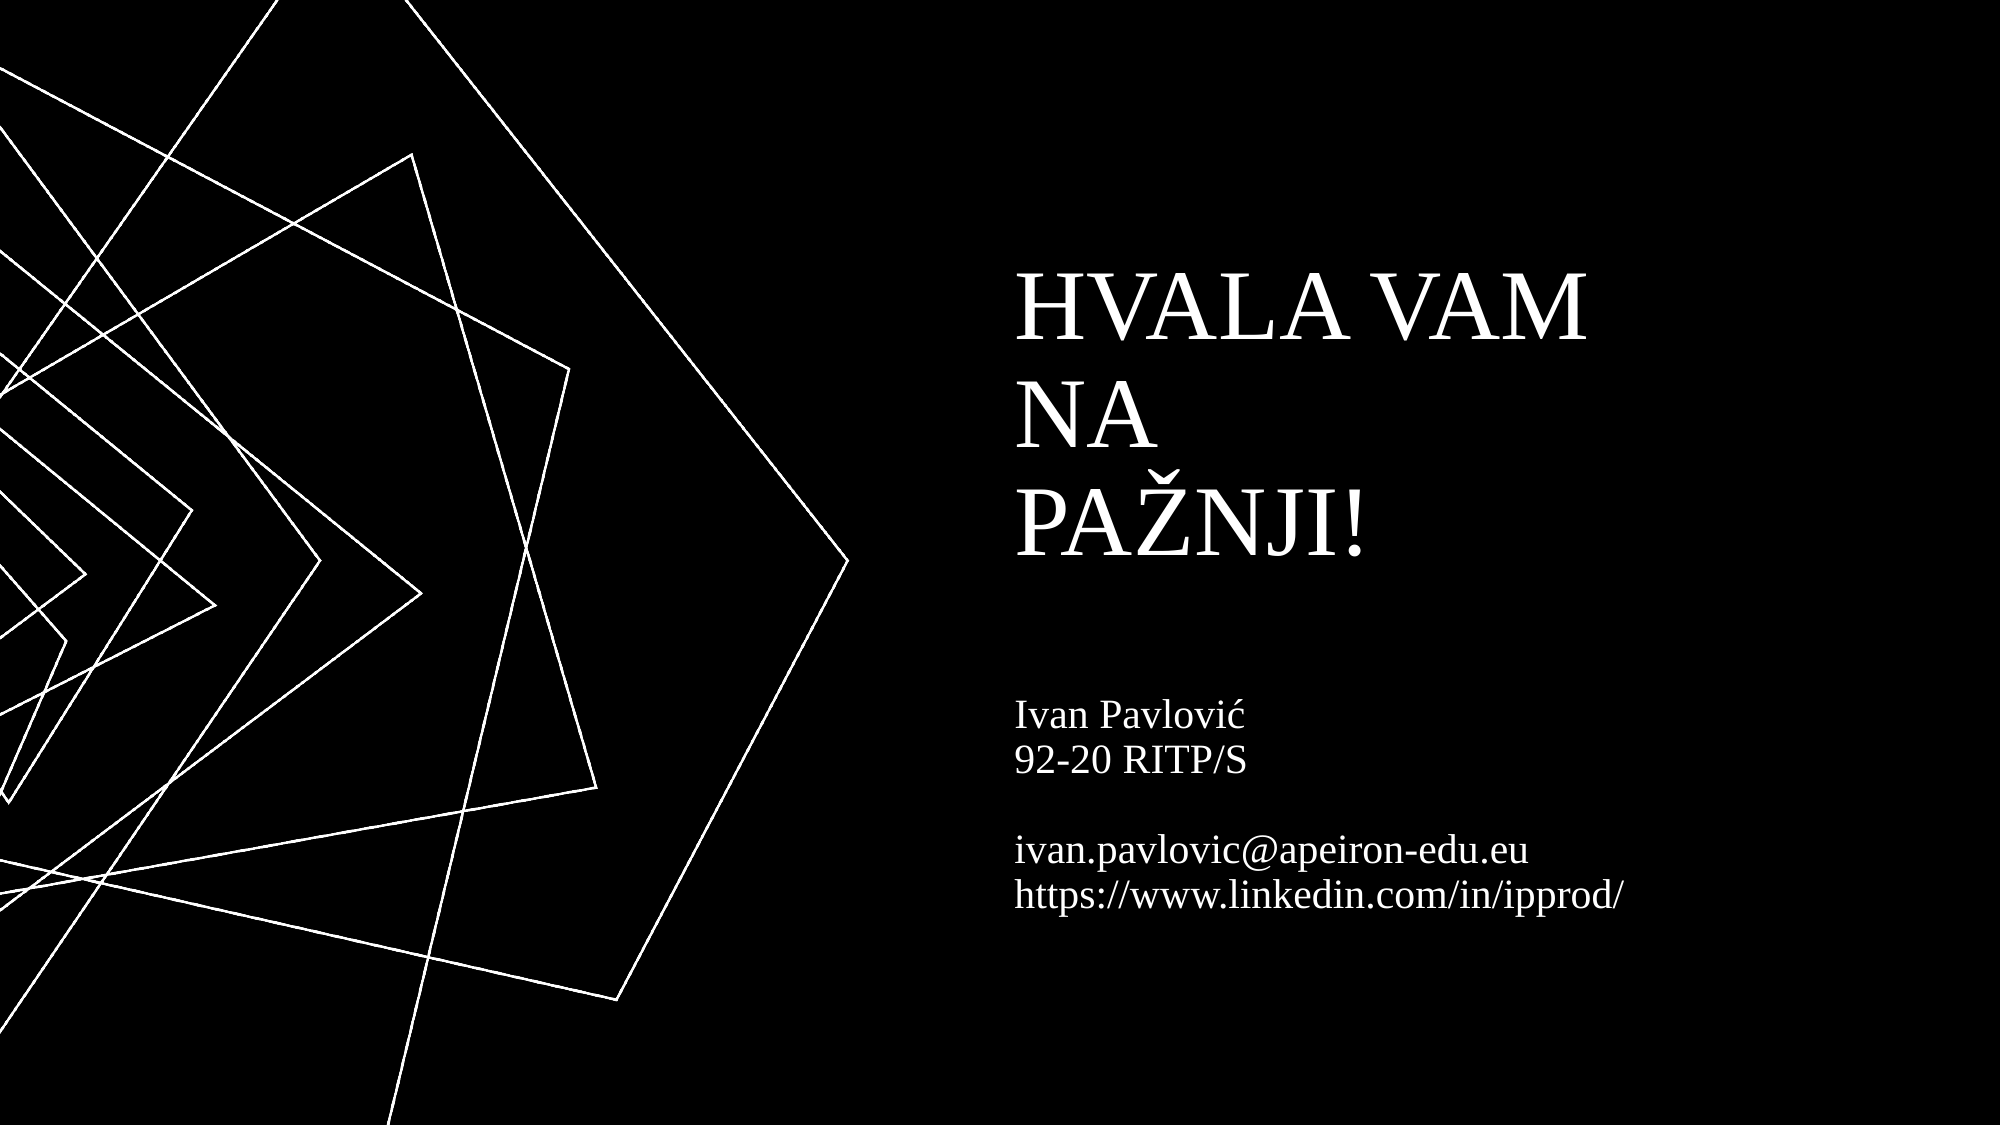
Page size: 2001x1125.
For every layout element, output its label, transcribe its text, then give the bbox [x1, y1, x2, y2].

title Hvala vam na pažnji! [999, 171, 1829, 585]
list Ivan Pavlović 92-20 RITP/S ivan.pavlovic@apeiron-edu.eu https://www.linkedin.com/in/ipprod/ [999, 684, 1829, 1098]
picture [0, 0, 850, 1125]
